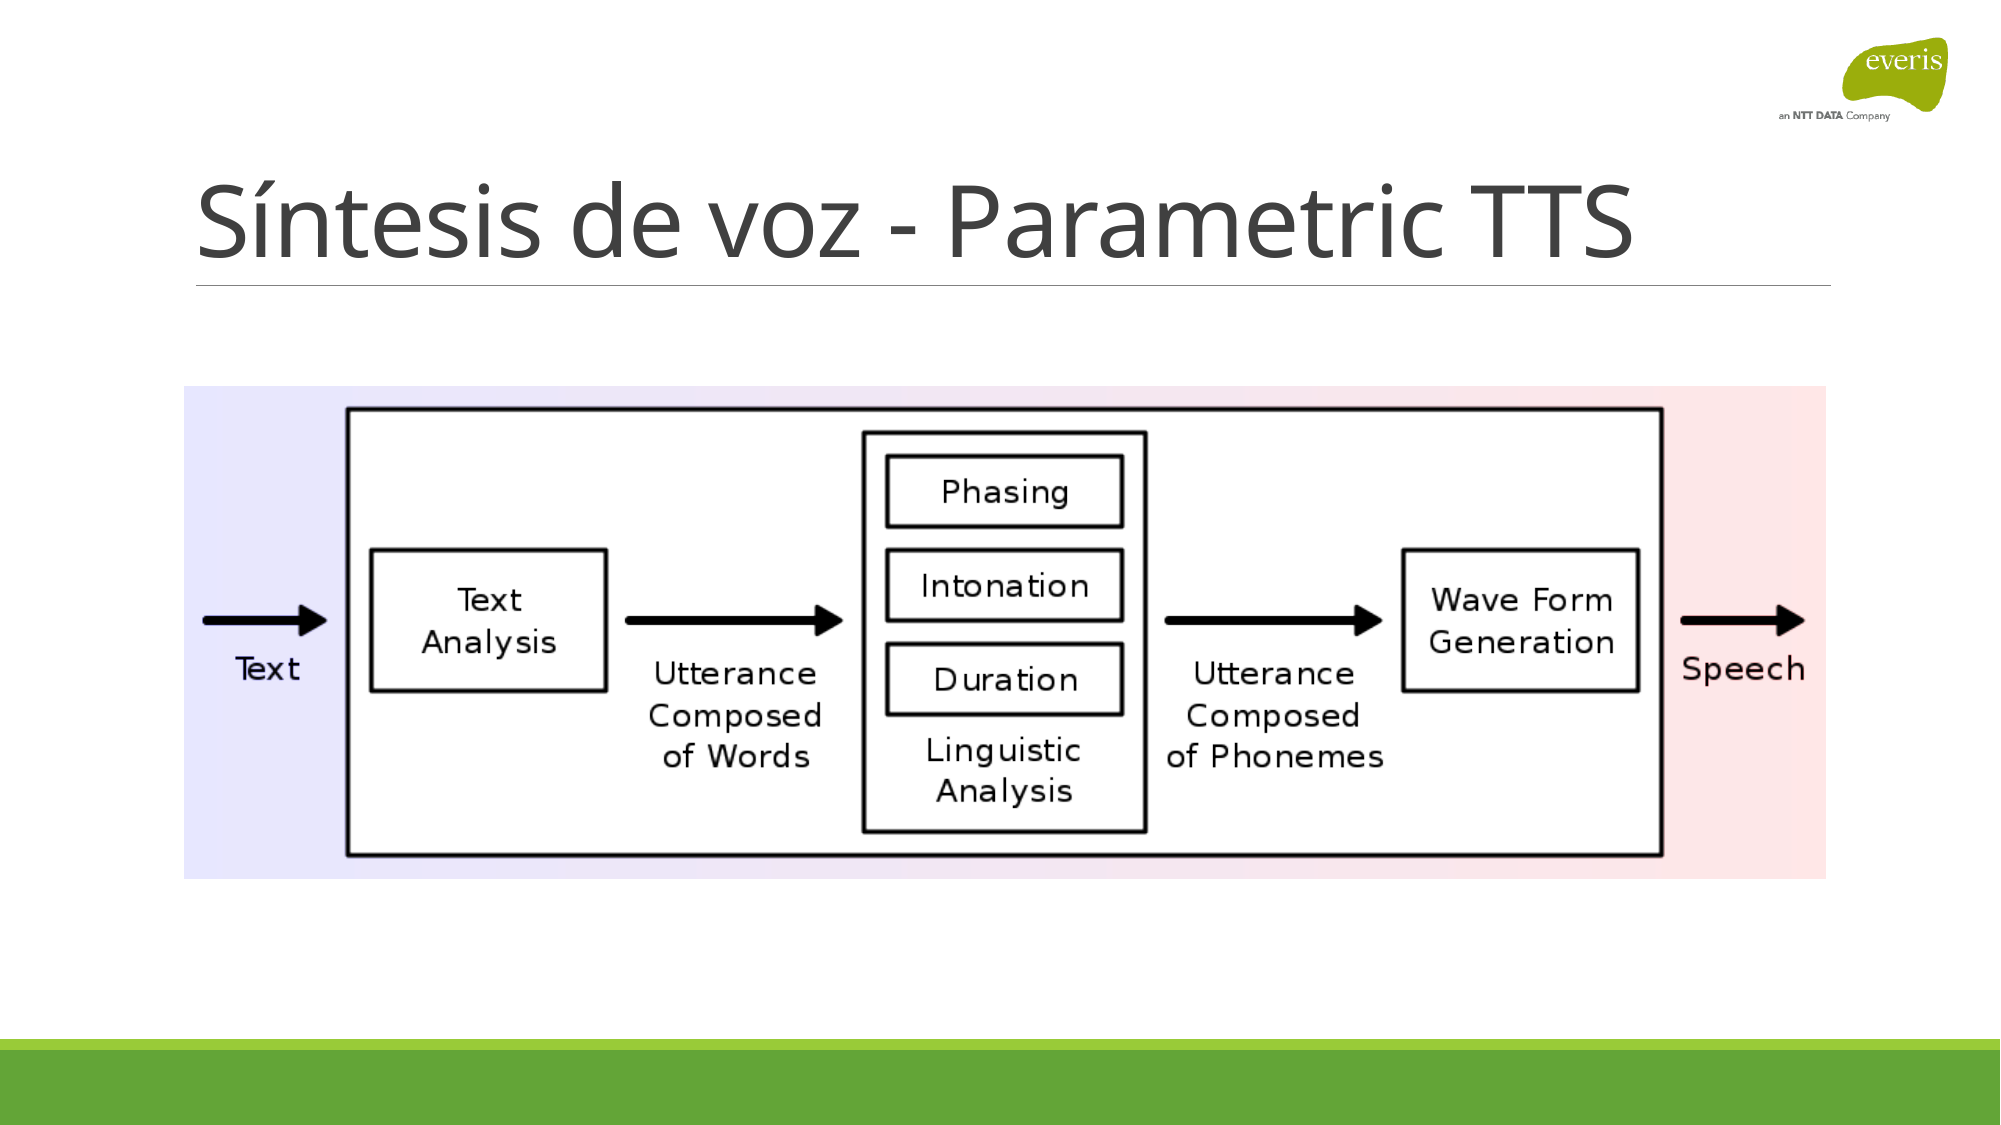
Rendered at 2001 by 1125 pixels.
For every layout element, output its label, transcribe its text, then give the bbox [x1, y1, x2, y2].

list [184, 386, 1826, 880]
picture [1771, 33, 1956, 125]
title Síntesis de voz - Parametric TTS [180, 47, 1830, 285]
